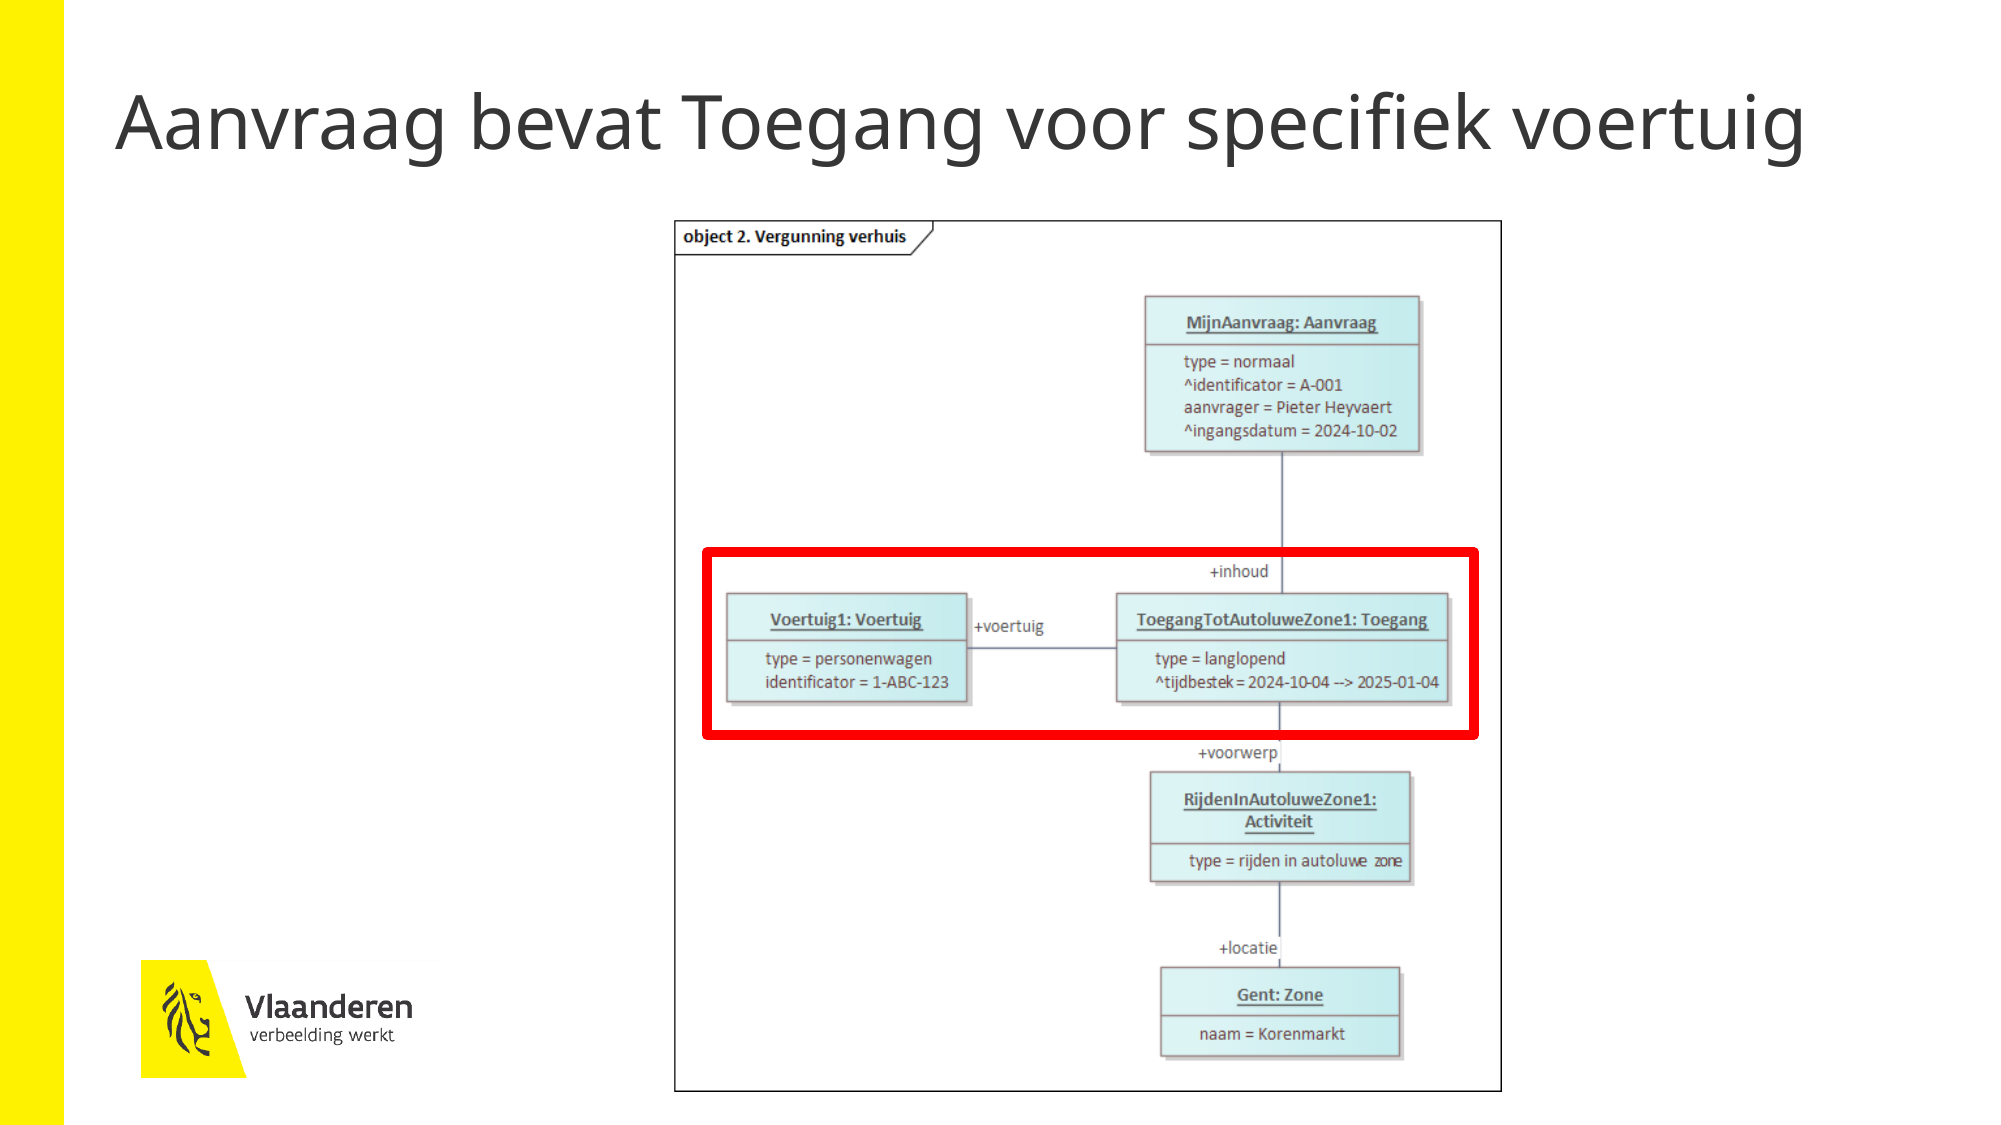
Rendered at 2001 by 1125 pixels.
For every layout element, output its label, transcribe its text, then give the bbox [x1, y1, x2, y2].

picture [672, 219, 1502, 1092]
picture [141, 960, 443, 1078]
title Aanvraag bevat Toegang voor specifiek voertuig [100, 57, 1893, 241]
